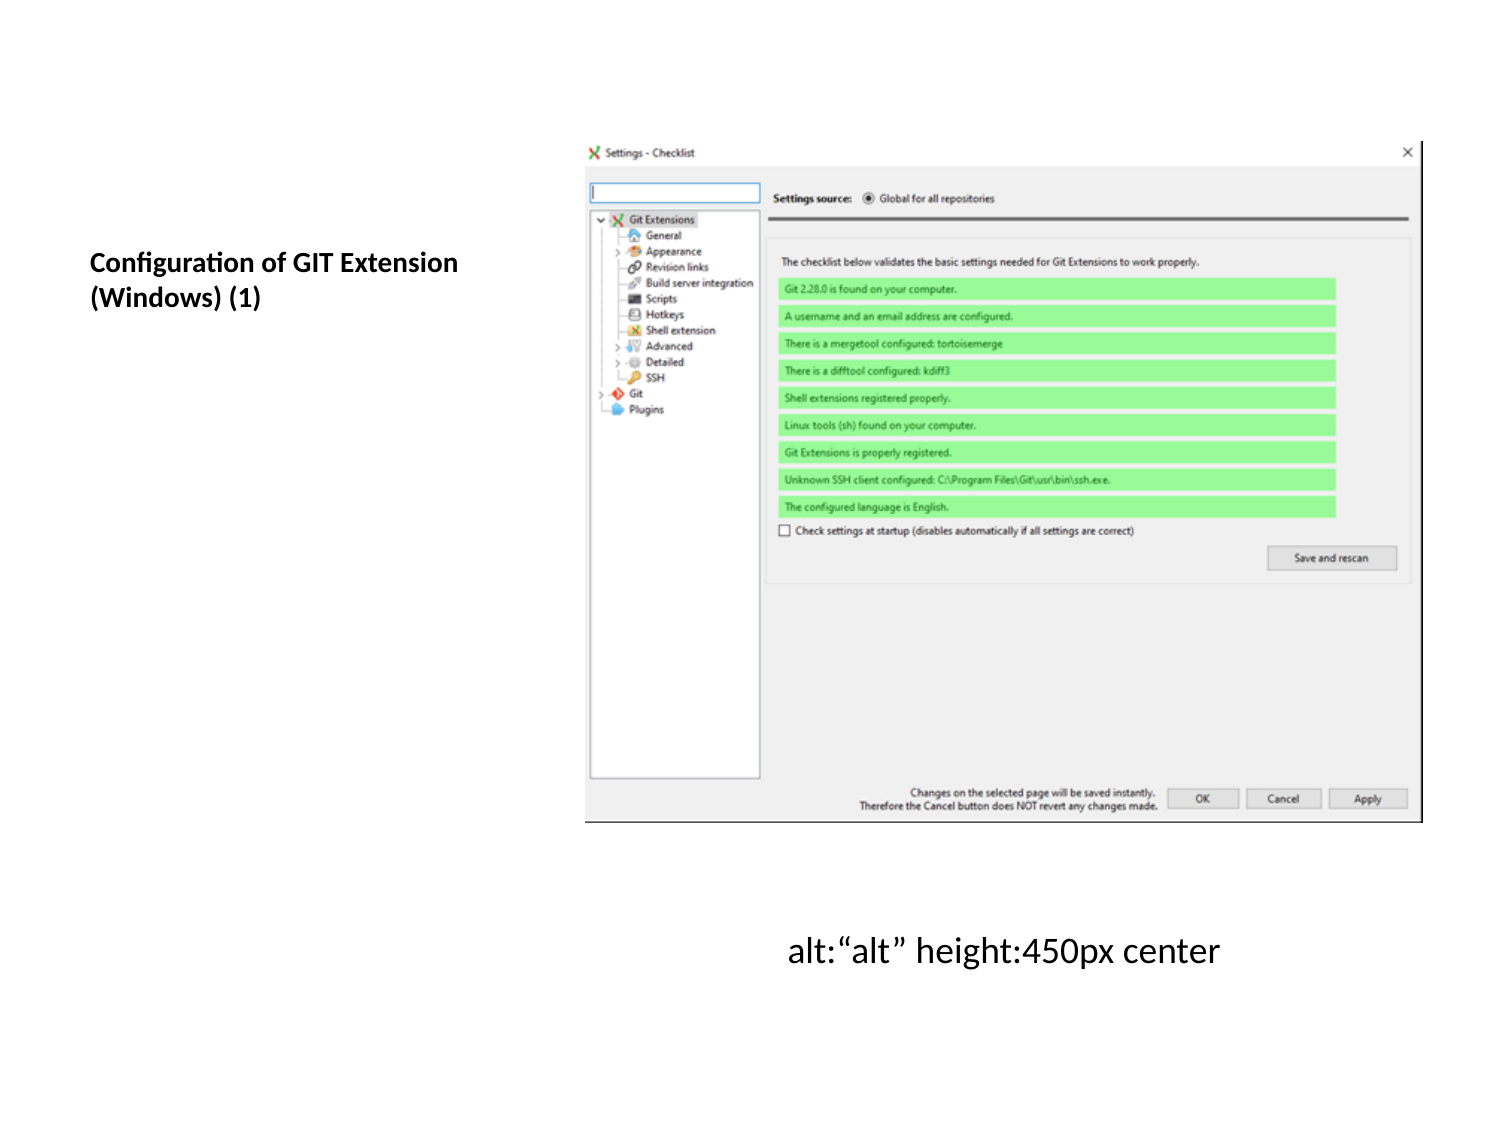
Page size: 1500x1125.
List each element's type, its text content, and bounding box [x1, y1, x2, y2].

text_box alt:“alt” height:450px center [585, 918, 1423, 1003]
picture [585, 141, 1424, 824]
list Configuration of GIT Extension (Windows) (1) [75, 235, 569, 1005]
